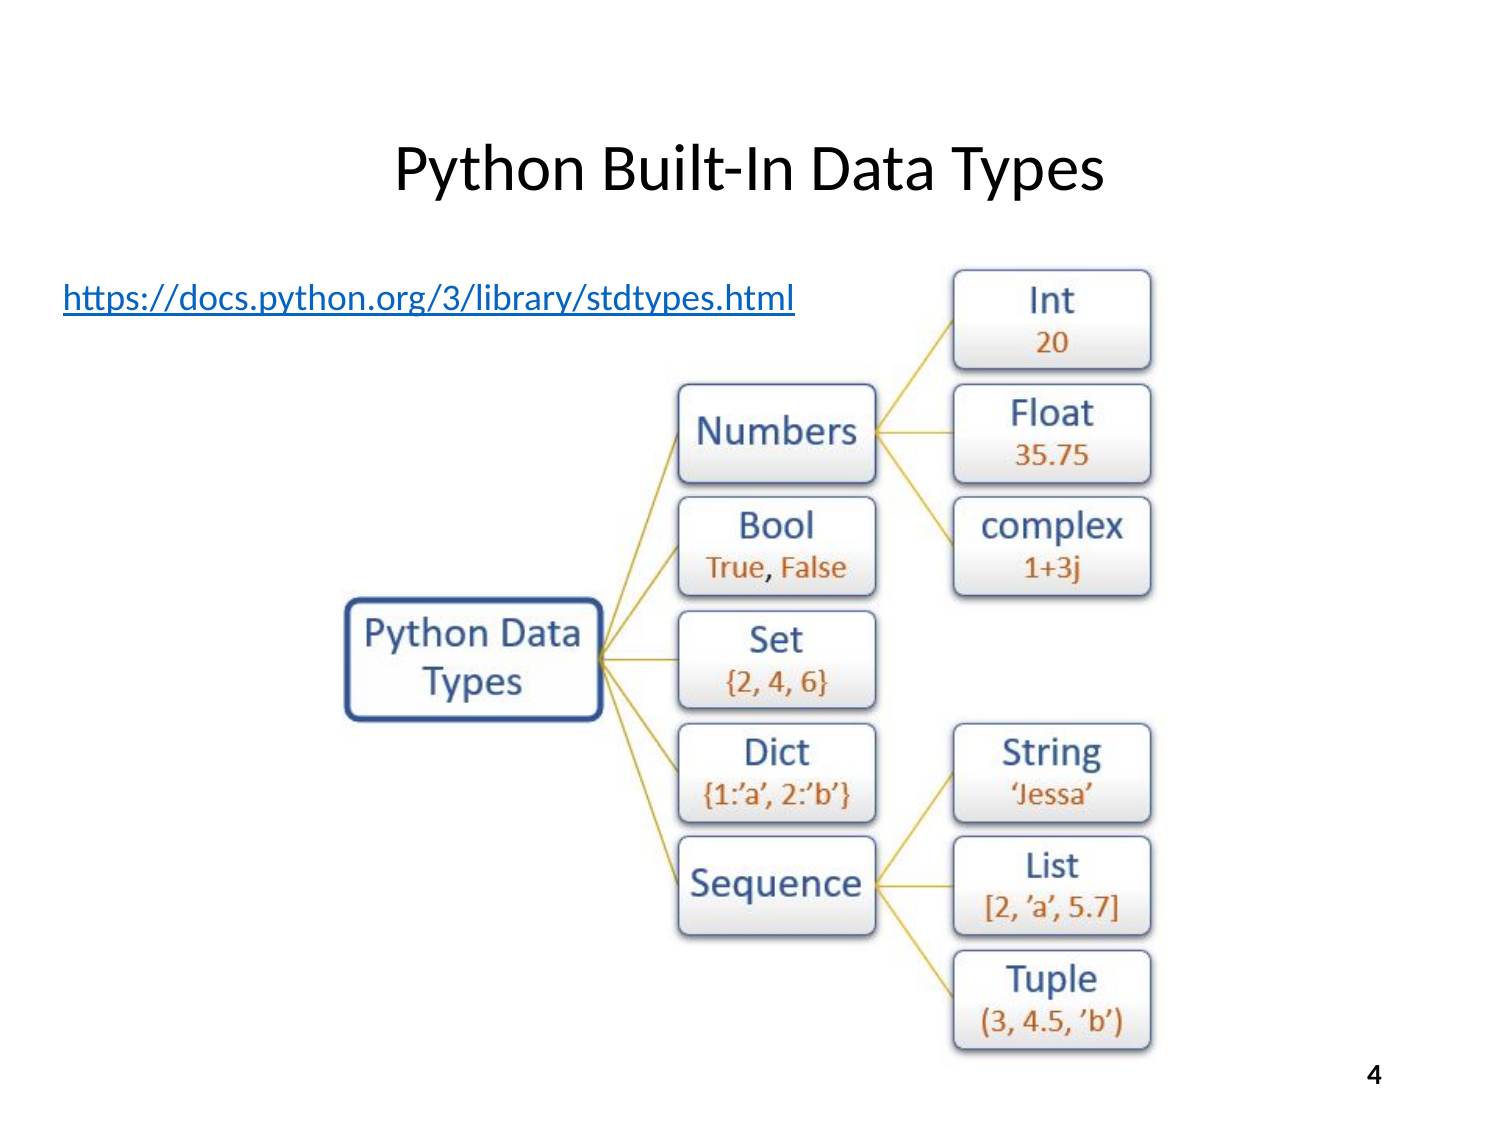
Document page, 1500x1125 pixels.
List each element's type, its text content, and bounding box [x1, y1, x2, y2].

slide_number 4 [1059, 1042, 1397, 1103]
picture [267, 240, 1233, 1084]
text_box https://docs.python.org/3/library/stdtypes.html [47, 265, 267, 326]
title Python Built-In Data Types [103, 59, 1397, 278]
